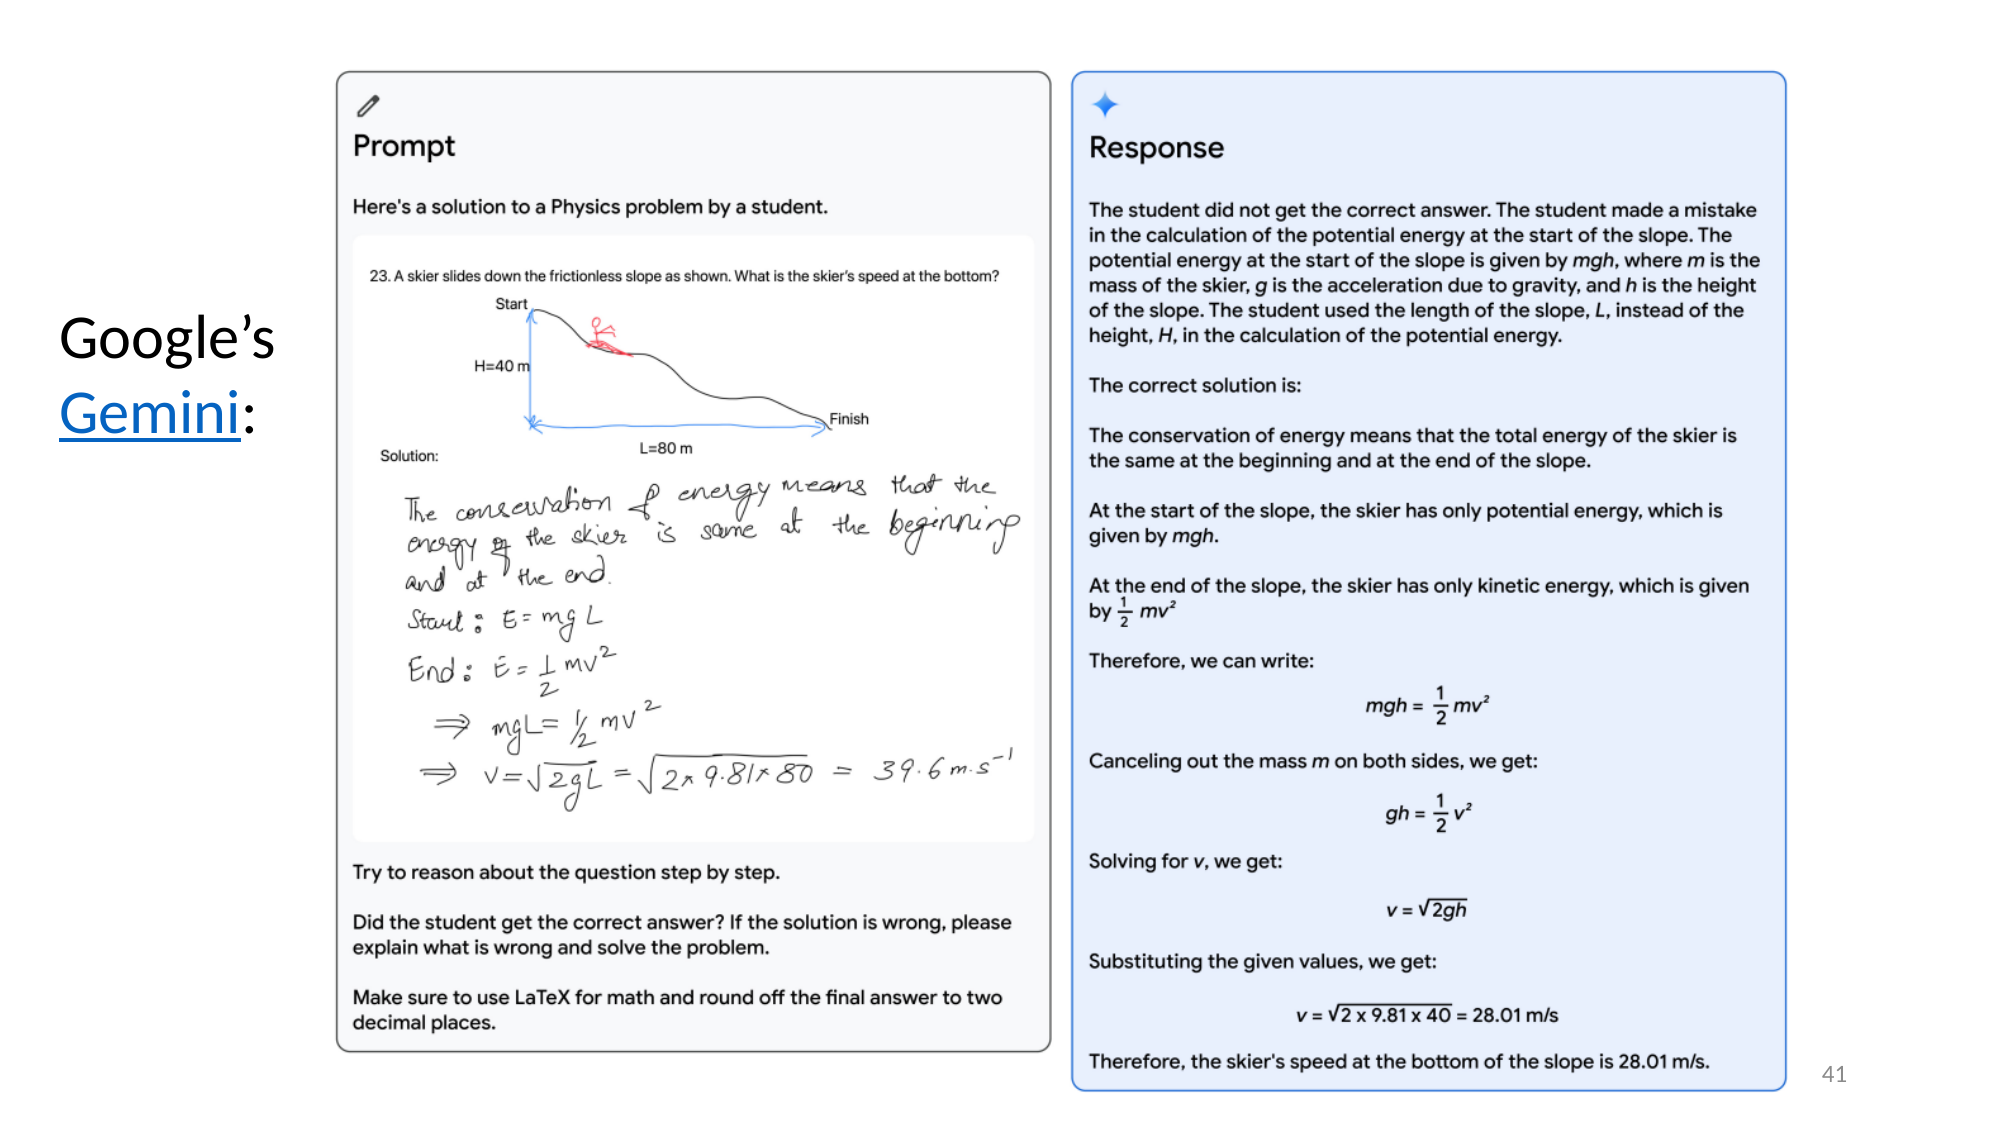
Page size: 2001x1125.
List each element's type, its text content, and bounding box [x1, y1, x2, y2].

slide_number 41 [1798, 1042, 1863, 1103]
picture [330, 65, 1798, 1103]
text_box Google’s Gemini: [44, 289, 330, 454]
